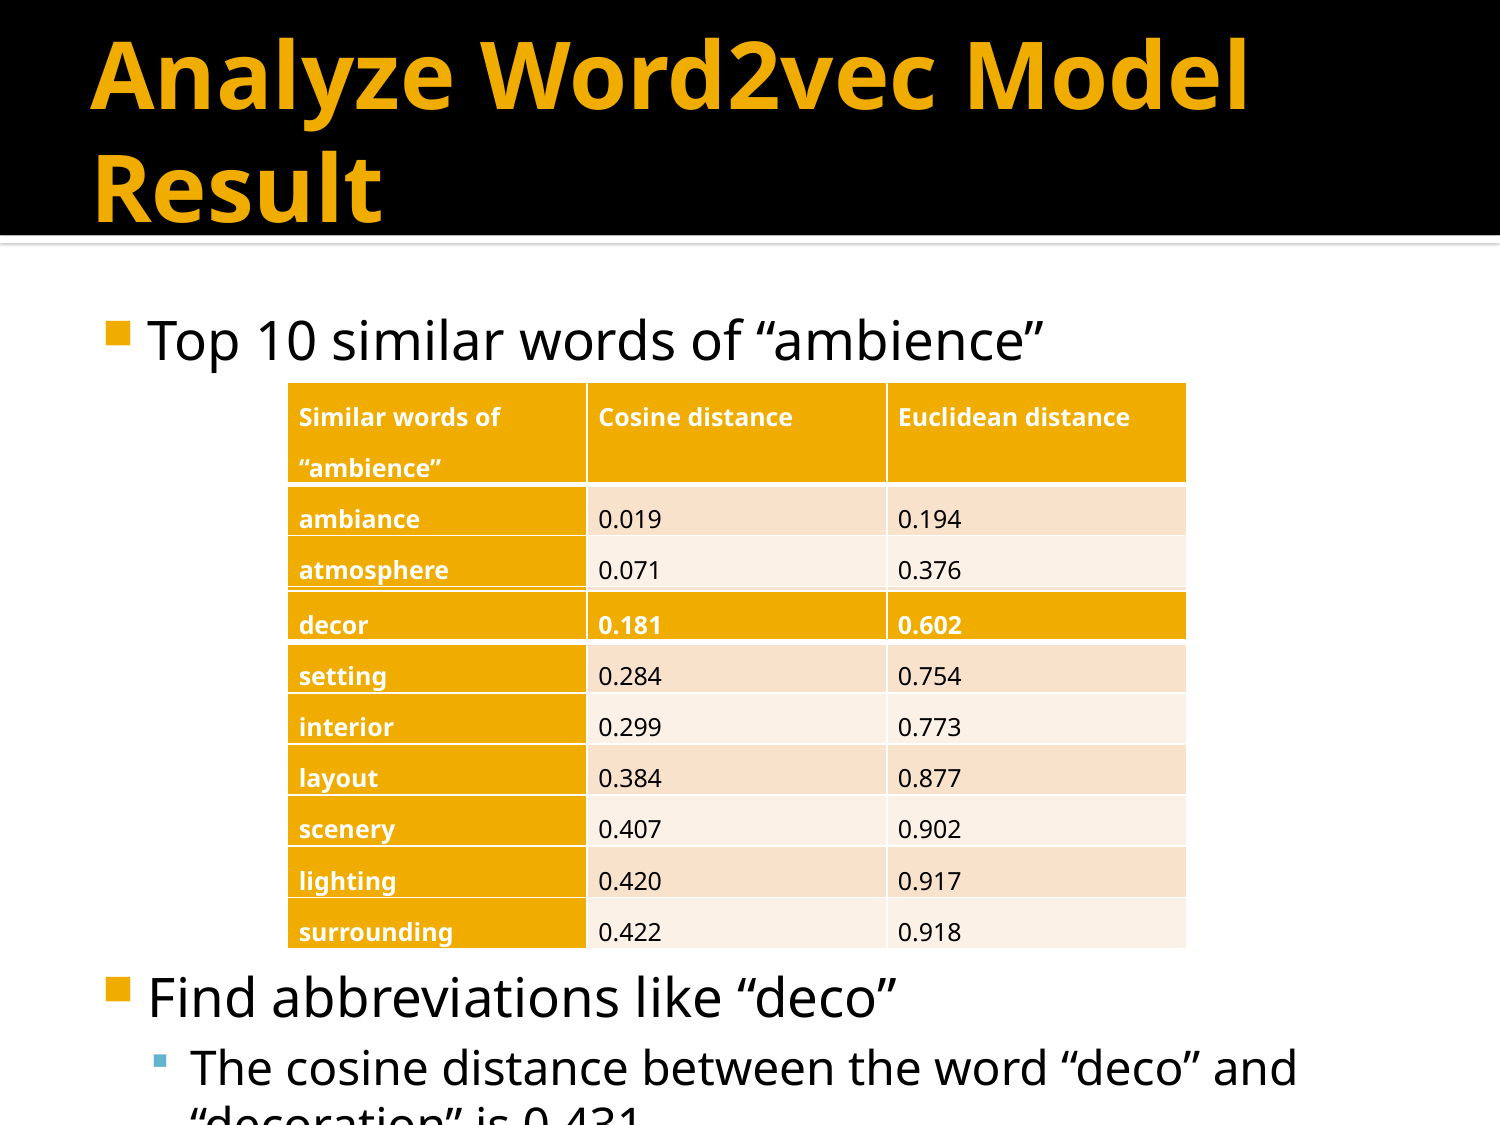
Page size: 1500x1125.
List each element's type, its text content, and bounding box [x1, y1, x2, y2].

table_header Euclidean distance [888, 383, 1186, 482]
table_cell scenery [288, 796, 586, 845]
table_cell layout [288, 745, 586, 794]
table_cell ambiance [288, 487, 586, 535]
table_cell 0.384 [588, 745, 886, 794]
table_cell 0.918 [888, 898, 1186, 948]
table_header Cosine distance [588, 383, 886, 482]
table_cell 0.194 [888, 487, 1186, 535]
table_cell surrounding [288, 898, 586, 948]
table_cell 0.877 [888, 745, 1186, 794]
table_cell 0.422 [588, 898, 886, 948]
table_cell 0.376 [888, 536, 1186, 586]
table_header Similar words of “ambience” [288, 383, 586, 482]
table_cell 0.773 [888, 694, 1186, 743]
table_header decor [288, 592, 586, 639]
table_header 0.181 [588, 592, 886, 639]
table_cell 0.902 [888, 796, 1186, 845]
table_cell 0.407 [588, 796, 886, 845]
title Analyze Word2vec Model Result [75, 25, 1425, 231]
list Top 10 similar words of “ambience” Find abbreviations like “deco” The cosine distance between the word “deco” and “decoration” is 0.431 [75, 291, 1425, 1125]
table_cell 0.299 [588, 694, 886, 743]
table_cell interior [288, 694, 586, 743]
table_cell 0.420 [588, 847, 886, 897]
table_cell 0.019 [588, 487, 886, 535]
table_cell setting [288, 645, 586, 692]
table_cell 0.754 [888, 645, 1186, 692]
table_cell 0.284 [588, 645, 886, 692]
table_cell lighting [288, 847, 586, 897]
table_cell 0.071 [588, 536, 886, 586]
table_cell 0.917 [888, 847, 1186, 897]
table_cell atmosphere [288, 536, 586, 586]
table_header 0.602 [888, 592, 1186, 639]
